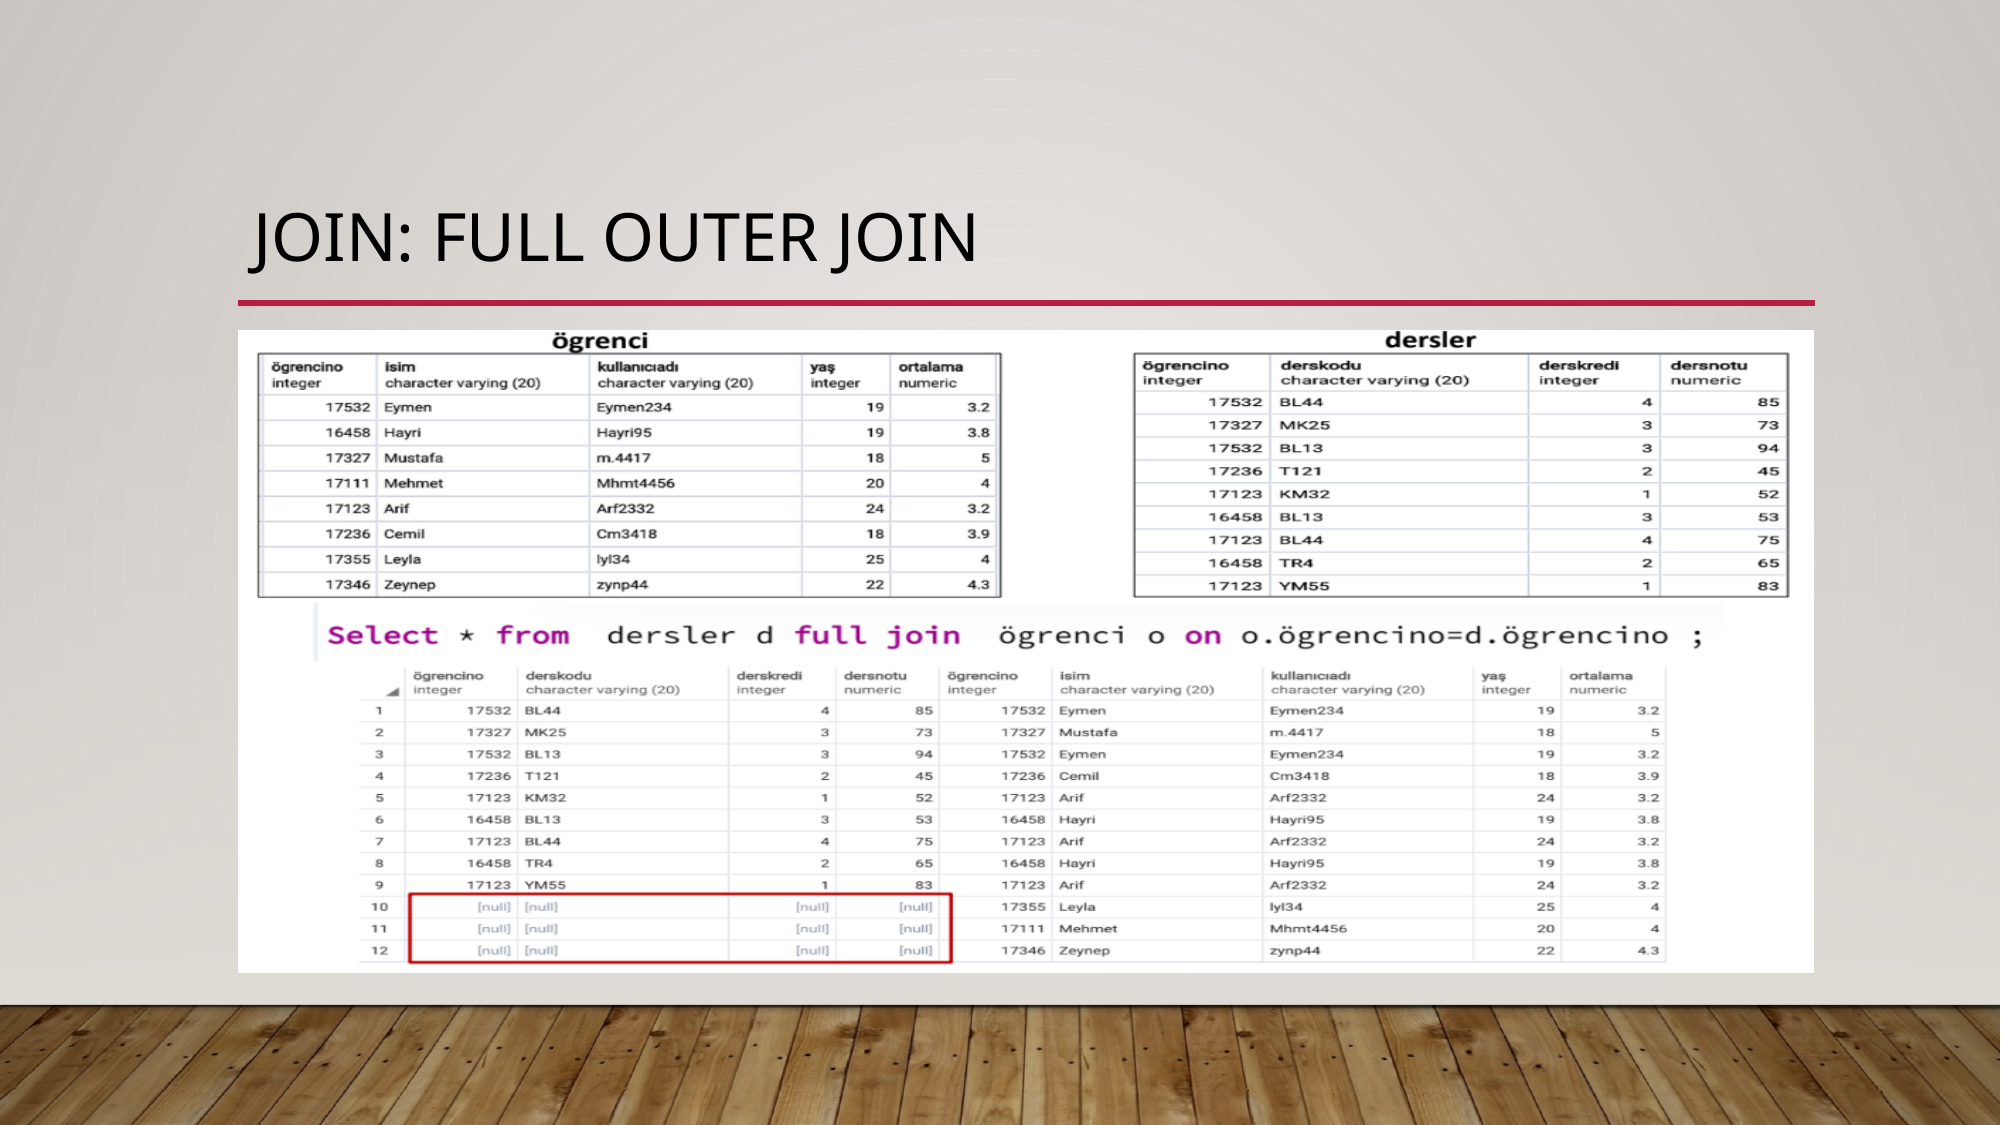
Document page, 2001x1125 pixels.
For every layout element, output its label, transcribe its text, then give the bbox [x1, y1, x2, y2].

picture [0, 1005, 2000, 1125]
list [237, 330, 1814, 974]
title JOIN: Full Outer Joın [238, 196, 1814, 305]
